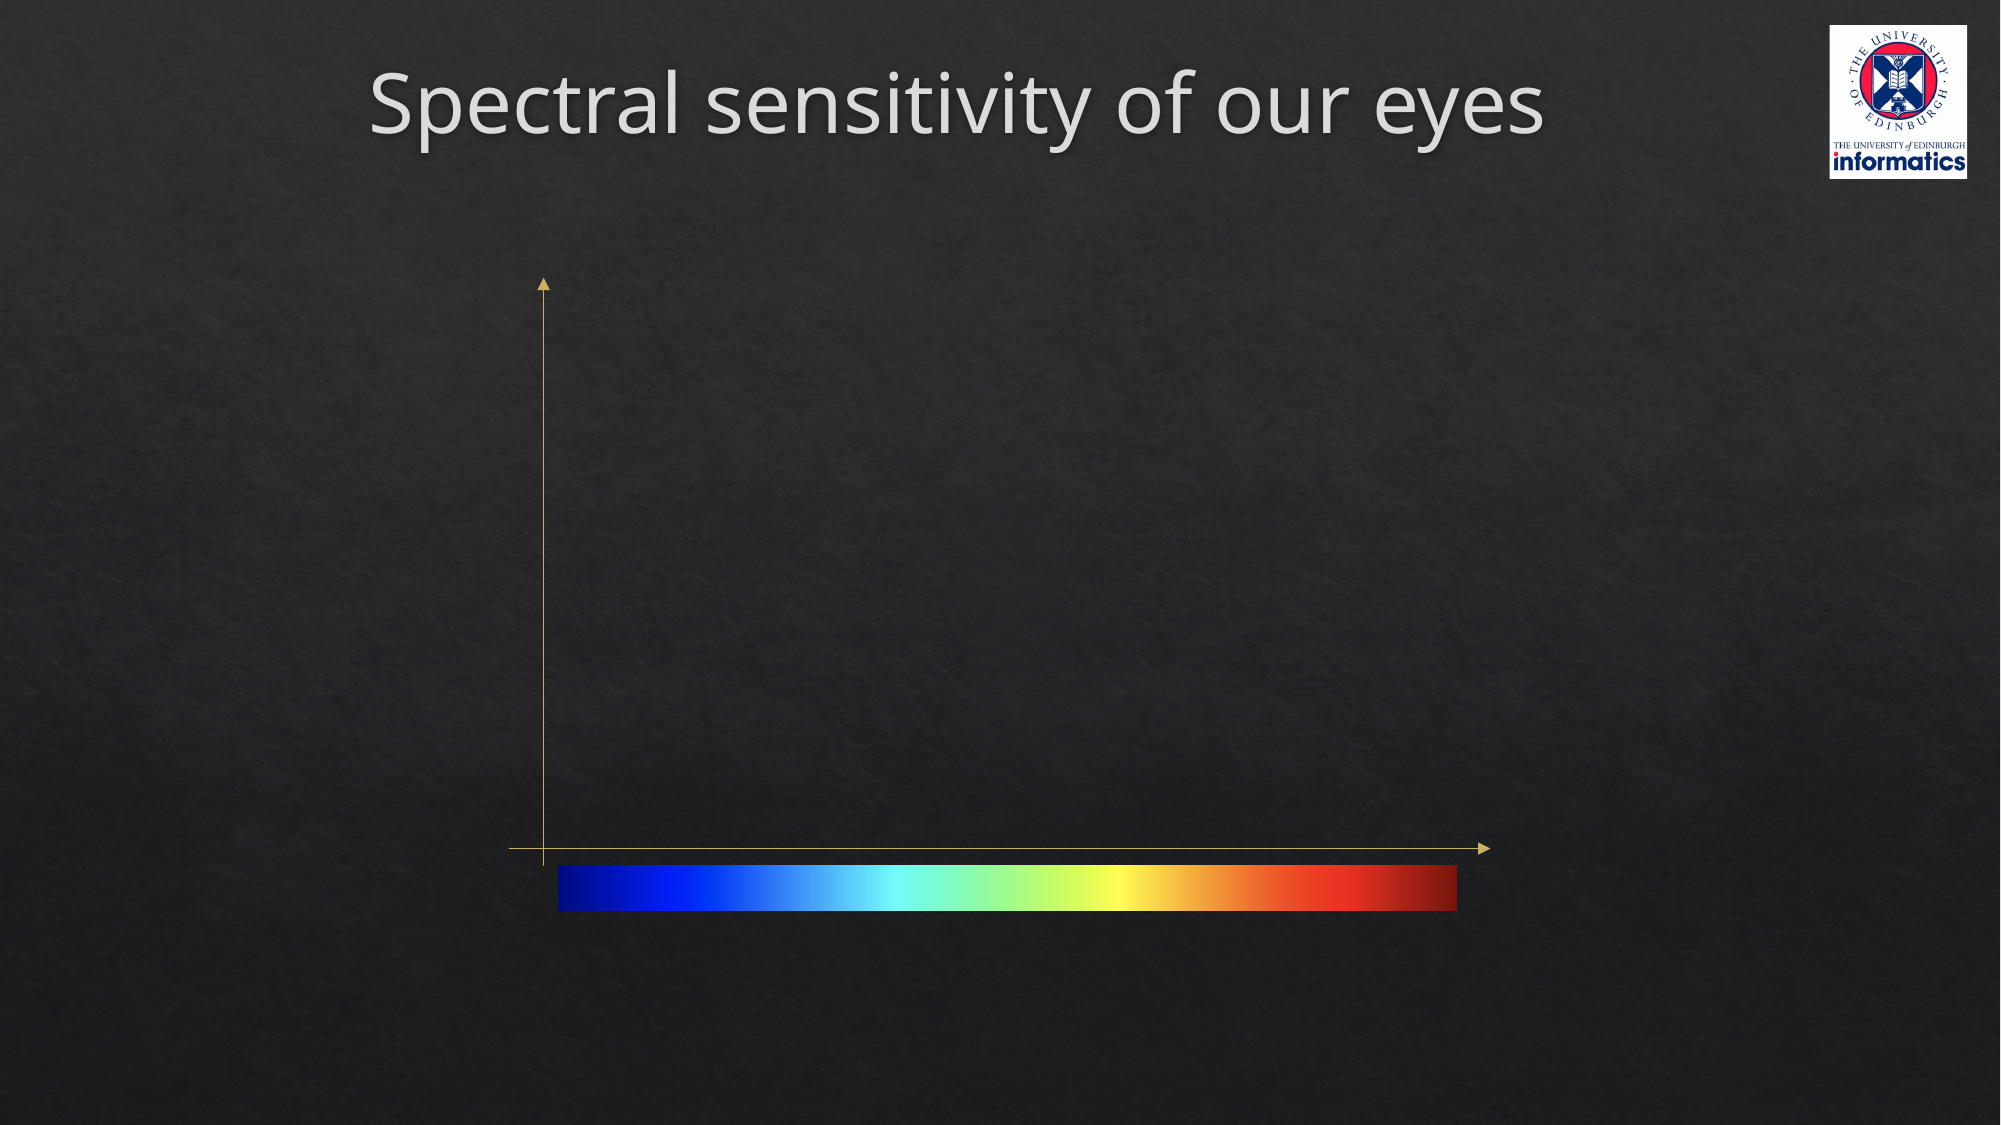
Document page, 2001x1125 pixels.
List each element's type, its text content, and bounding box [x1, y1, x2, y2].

title Spectral sensitivity of our eyes [109, 20, 1808, 180]
picture [558, 864, 1457, 912]
picture [1829, 25, 1968, 179]
